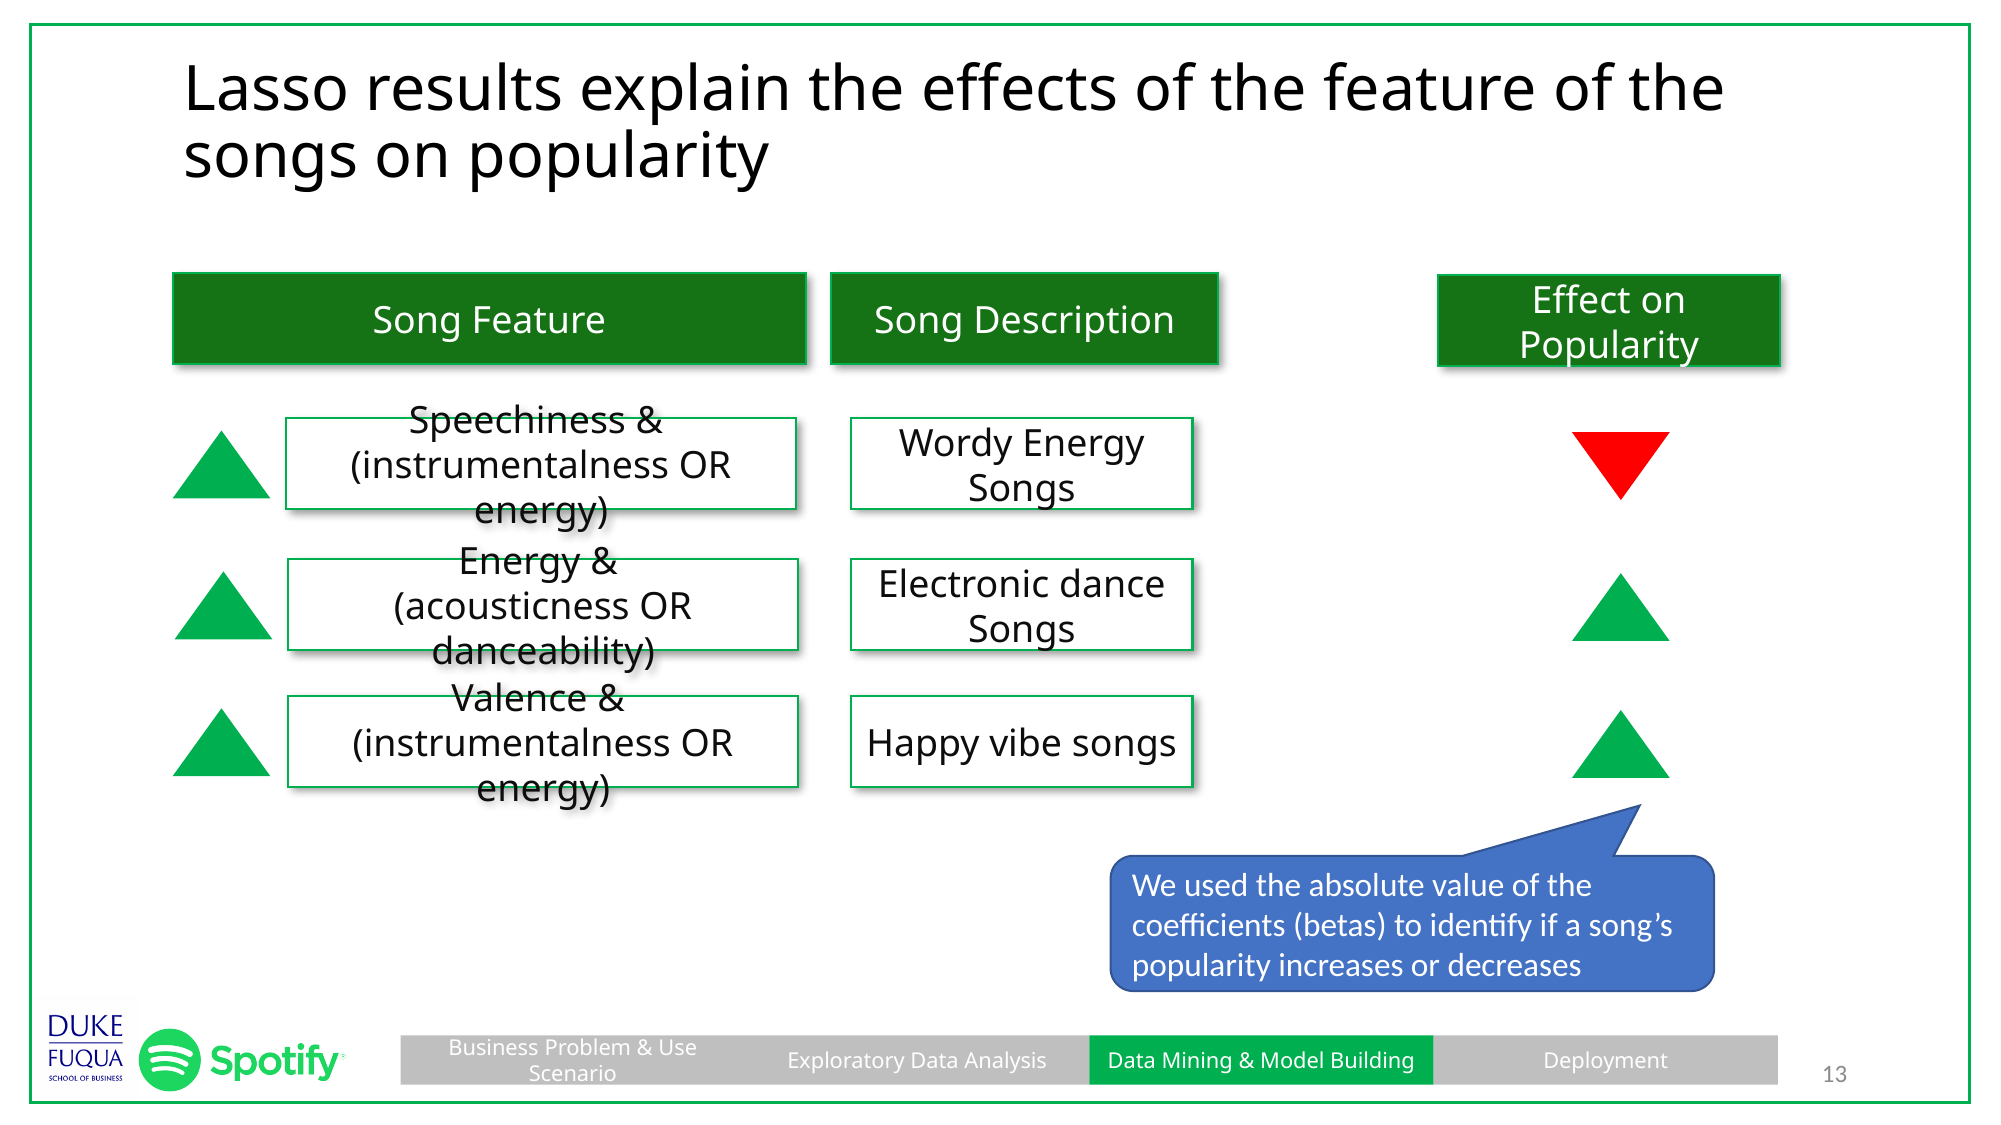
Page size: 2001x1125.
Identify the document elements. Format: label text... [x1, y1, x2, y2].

text_box [170, 428, 273, 500]
slide_number 12 [1412, 1042, 1863, 1103]
text_box Energy & (acousticness OR danceability) [287, 558, 799, 651]
text_box [172, 569, 275, 641]
text_box Wordy Energy Songs [850, 417, 1194, 510]
text_box Electronic dance Songs [850, 558, 1194, 651]
text_box [1569, 431, 1672, 502]
text_box [1569, 571, 1672, 643]
text_box Speechiness & (instrumentalness OR energy) [285, 417, 797, 510]
text_box We used the absolute value of the coefficients (betas) to identify if a song’s popularity increases or decreases [1109, 803, 1716, 993]
text_box Song Description [830, 272, 1219, 365]
picture [33, 995, 348, 1101]
text_box [170, 706, 273, 778]
text_box Song Feature [172, 272, 807, 365]
text_box Effect on Popularity [1437, 274, 1781, 367]
text_box [1569, 708, 1672, 779]
text_box Valence & (instrumentalness OR energy) [287, 695, 799, 788]
text_box Happy vibe songs [850, 695, 1194, 788]
title Lasso results explain the effects of the feature of the songs on popularity [168, 48, 1831, 200]
